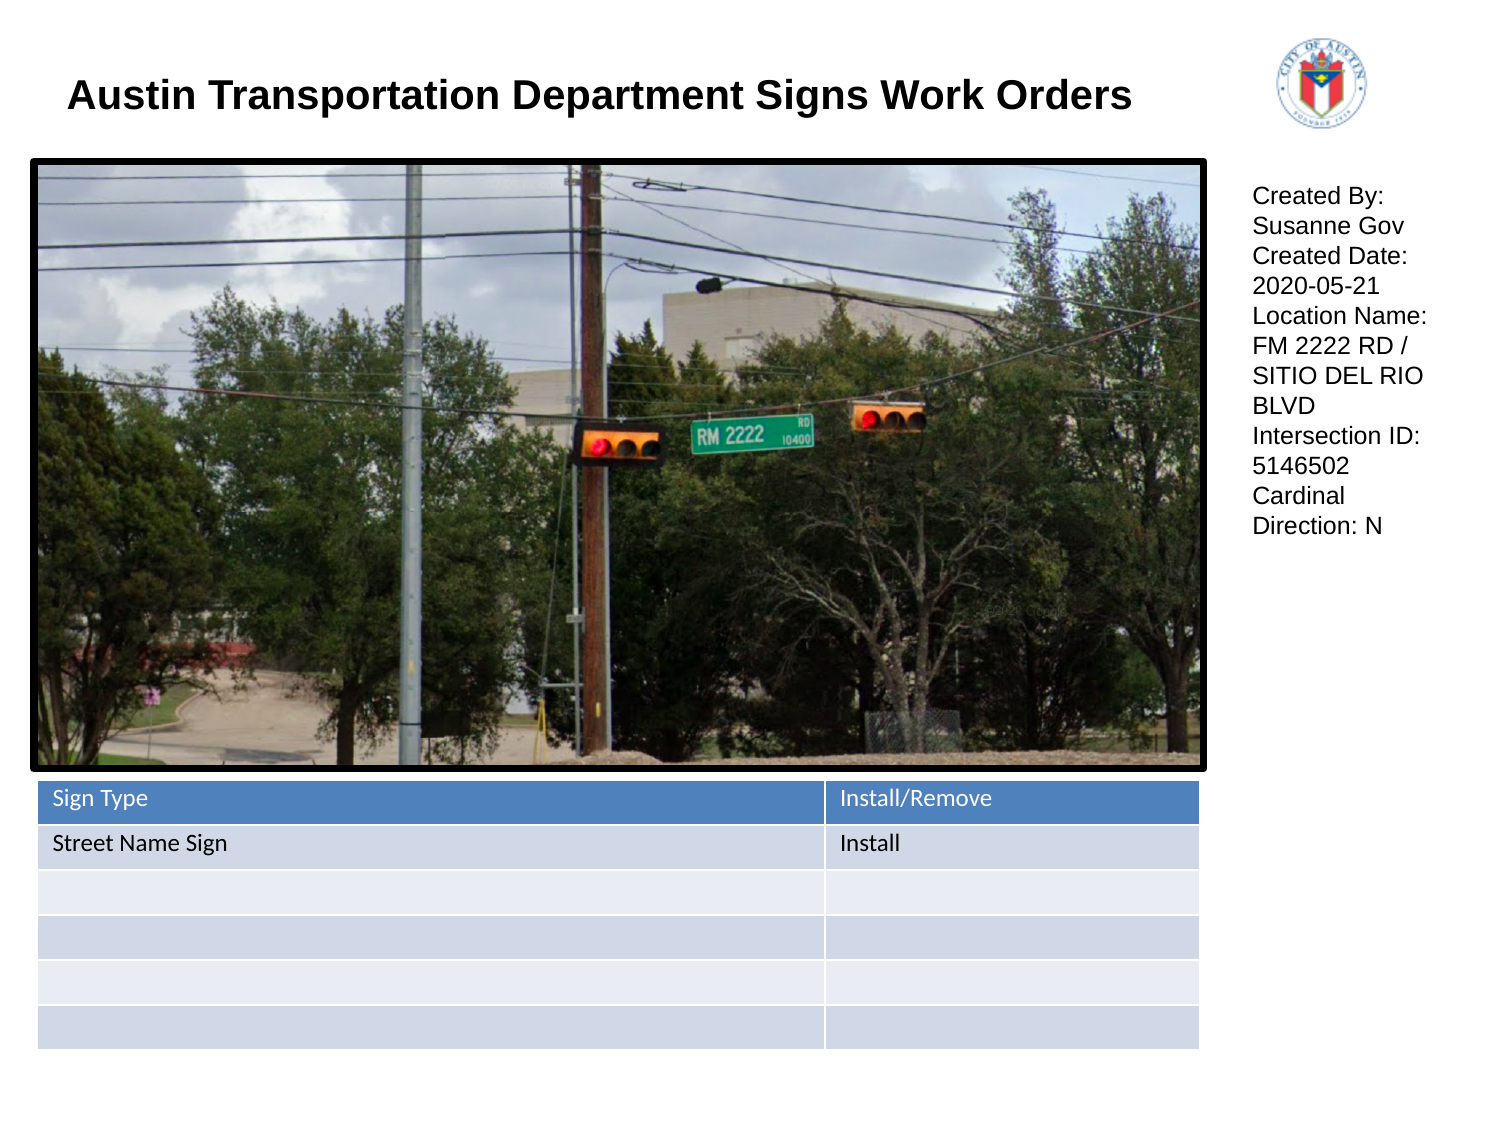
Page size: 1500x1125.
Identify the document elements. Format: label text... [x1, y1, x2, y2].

table_cell Install [826, 826, 1199, 869]
picture [37, 164, 1201, 766]
table_header Sign Type [38, 781, 824, 824]
table_cell [38, 961, 824, 1004]
picture [1274, 37, 1369, 132]
table_cell [826, 961, 1199, 1004]
table_cell Street Name Sign [38, 826, 824, 869]
table_cell [38, 1006, 824, 1049]
table_header Install/Remove [826, 781, 1199, 824]
table_cell [38, 916, 824, 959]
table_cell [826, 871, 1199, 914]
text_box Created By: Susanne Gov Created Date: 2020-05-21 Location Name: FM 2222 RD / SITIO DEL RIO BLVD Intersection ID: 5146502 Cardinal Direction: N [1237, 172, 1463, 547]
table_cell [826, 1006, 1199, 1049]
text_box Austin Transportation Department Signs Work Orders [51, 60, 1149, 125]
table_cell [38, 871, 824, 914]
table_cell [826, 916, 1199, 959]
